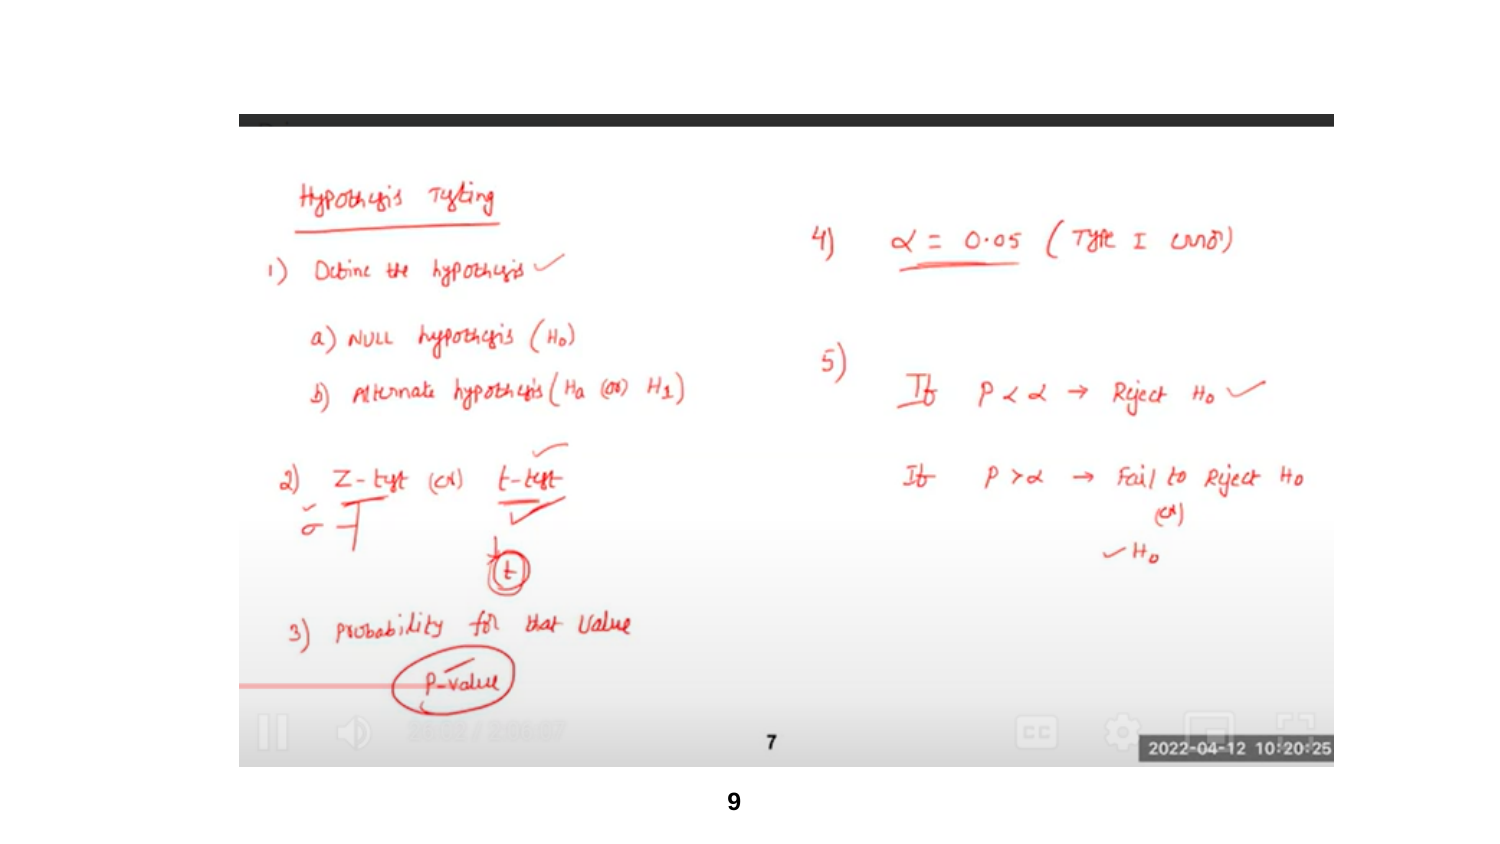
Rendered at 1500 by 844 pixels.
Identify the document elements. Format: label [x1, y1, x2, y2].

picture [238, 114, 1334, 767]
